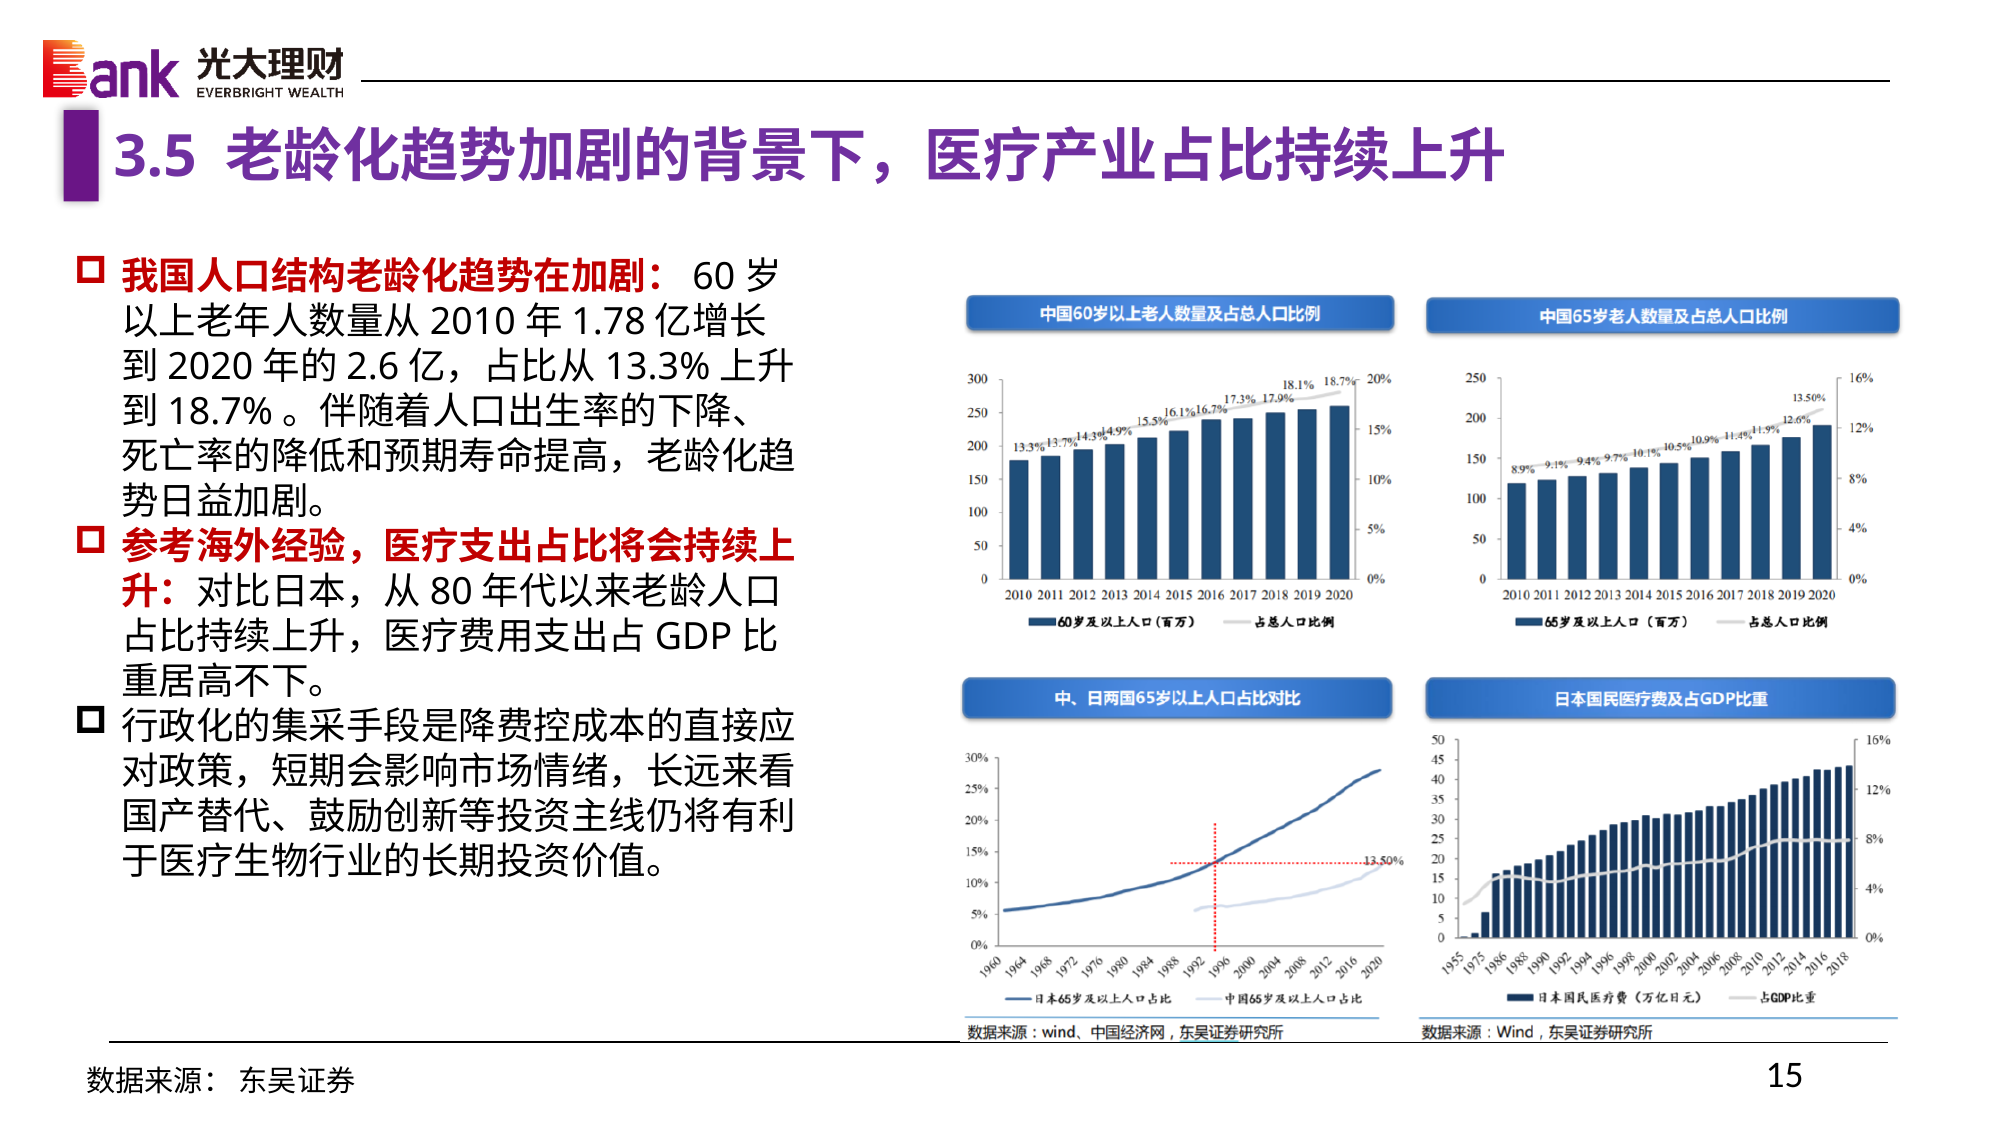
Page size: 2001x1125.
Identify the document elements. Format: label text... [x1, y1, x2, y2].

text_box 我国人口结构老龄化趋势在加剧：60岁以上老年人数量从2010年1.78亿增长到2020年的2.6亿，占比从13.3%上升到18.7%。伴随着人口出生率的下降、死亡率的降低和预期寿命提高，老龄化趋势日益加剧。 参考海外经验，医疗支出占比将会持续上升：对比日本，从80年代以来老龄人口占比持续上升，医疗费用支出占GDP比重居高不下。 行政化的集采手段是降费控成本的直接应对政策，短期会影响市场情绪，长远来看国产替代、鼓励创新等投资主线仍将有利于医疗生物行业的长期投资价值。 [59, 244, 815, 935]
picture [955, 286, 1920, 657]
text_box [63, 120, 99, 202]
picture [960, 668, 1899, 1043]
picture [19, 11, 361, 120]
text_box 3.5 老龄化趋势加剧的背景下，医疗产业占比持续上升 [103, 111, 1922, 203]
text_box 数据来源： 东吴证券 [71, 1055, 1104, 1106]
slide_number 14 [1750, 1042, 2000, 1103]
